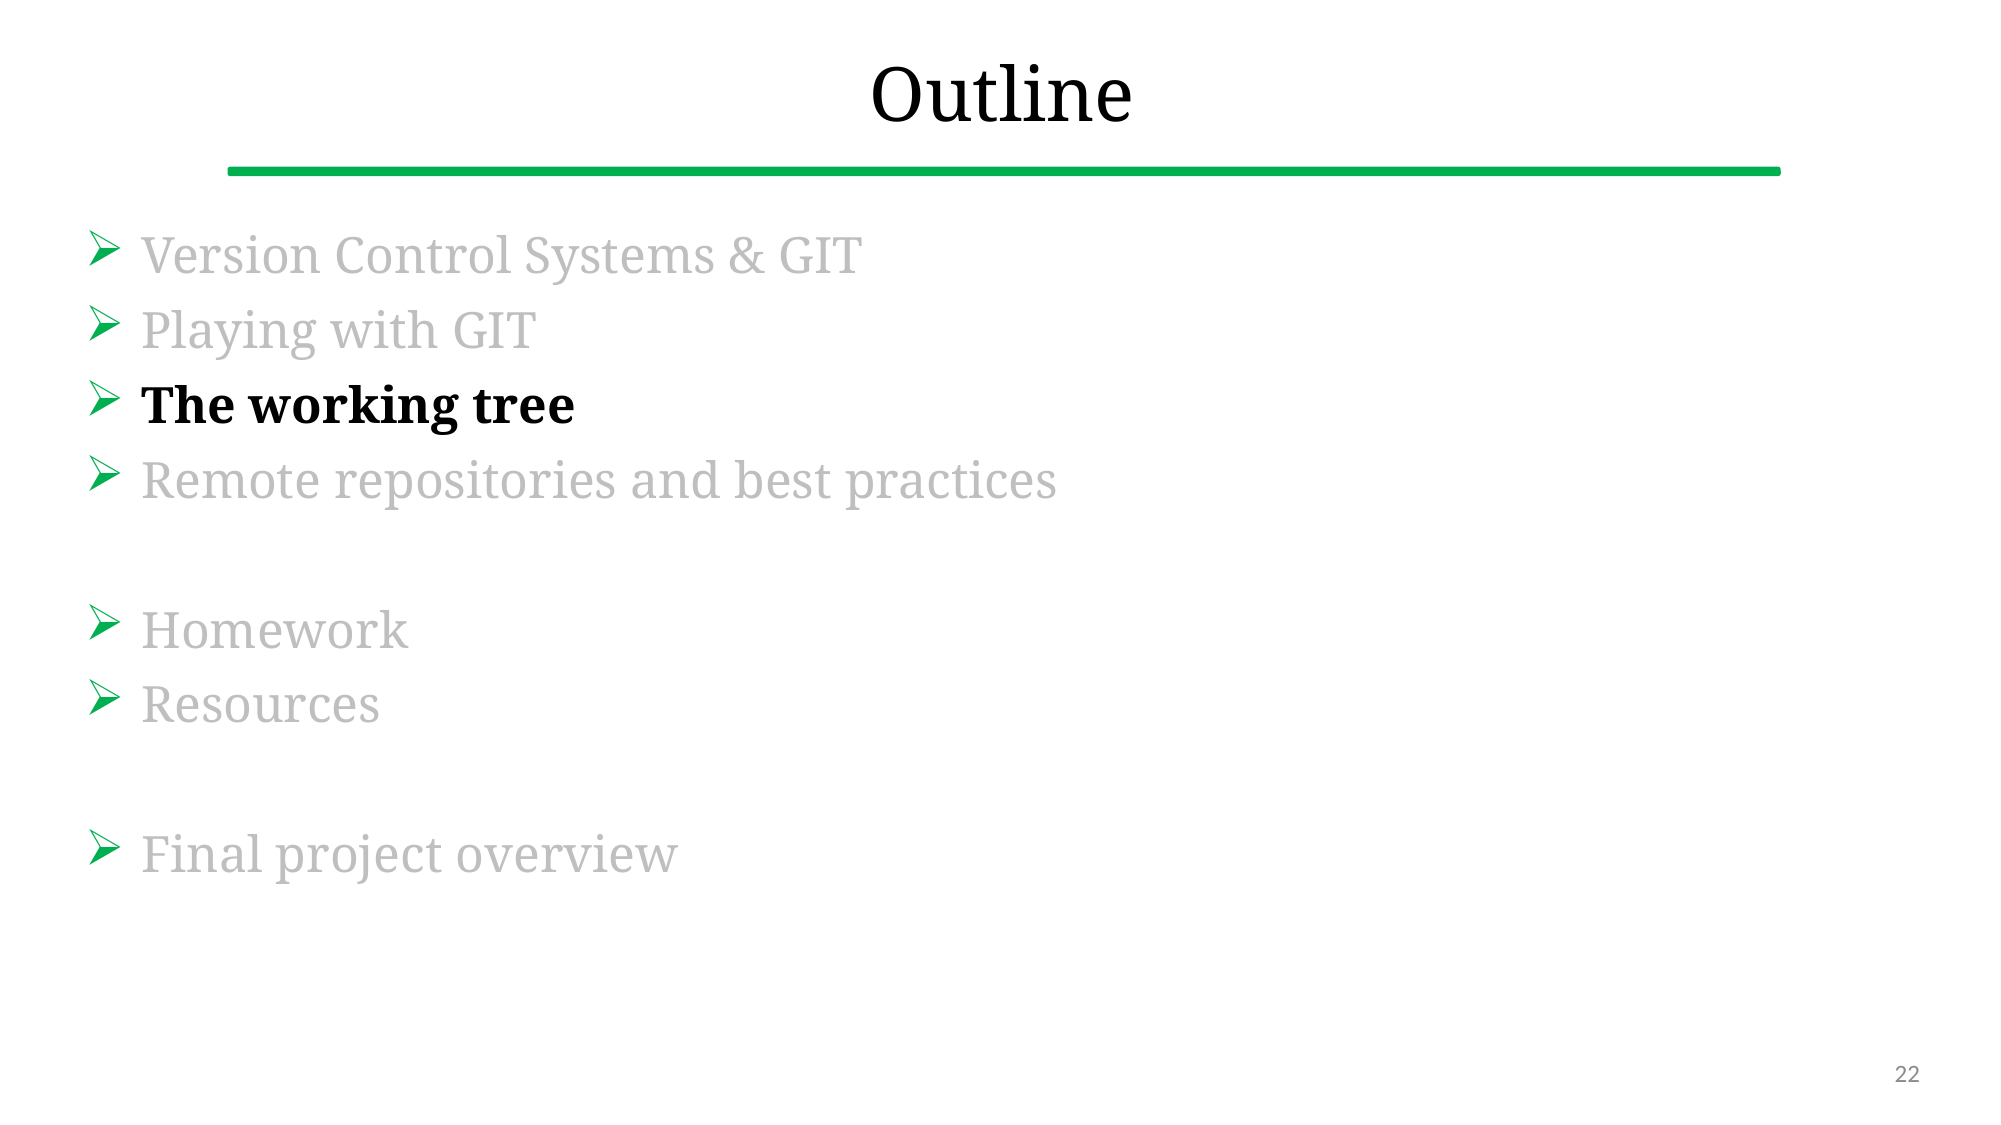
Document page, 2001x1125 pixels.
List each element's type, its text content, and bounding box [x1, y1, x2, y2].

title Outline [70, 26, 1936, 168]
list Version Control Systems & GIT Playing with GIT The working tree Remote repositories and best practices Homework Resources Final project overview [70, 223, 1936, 1021]
slide_number 22 [1412, 1042, 1936, 1103]
